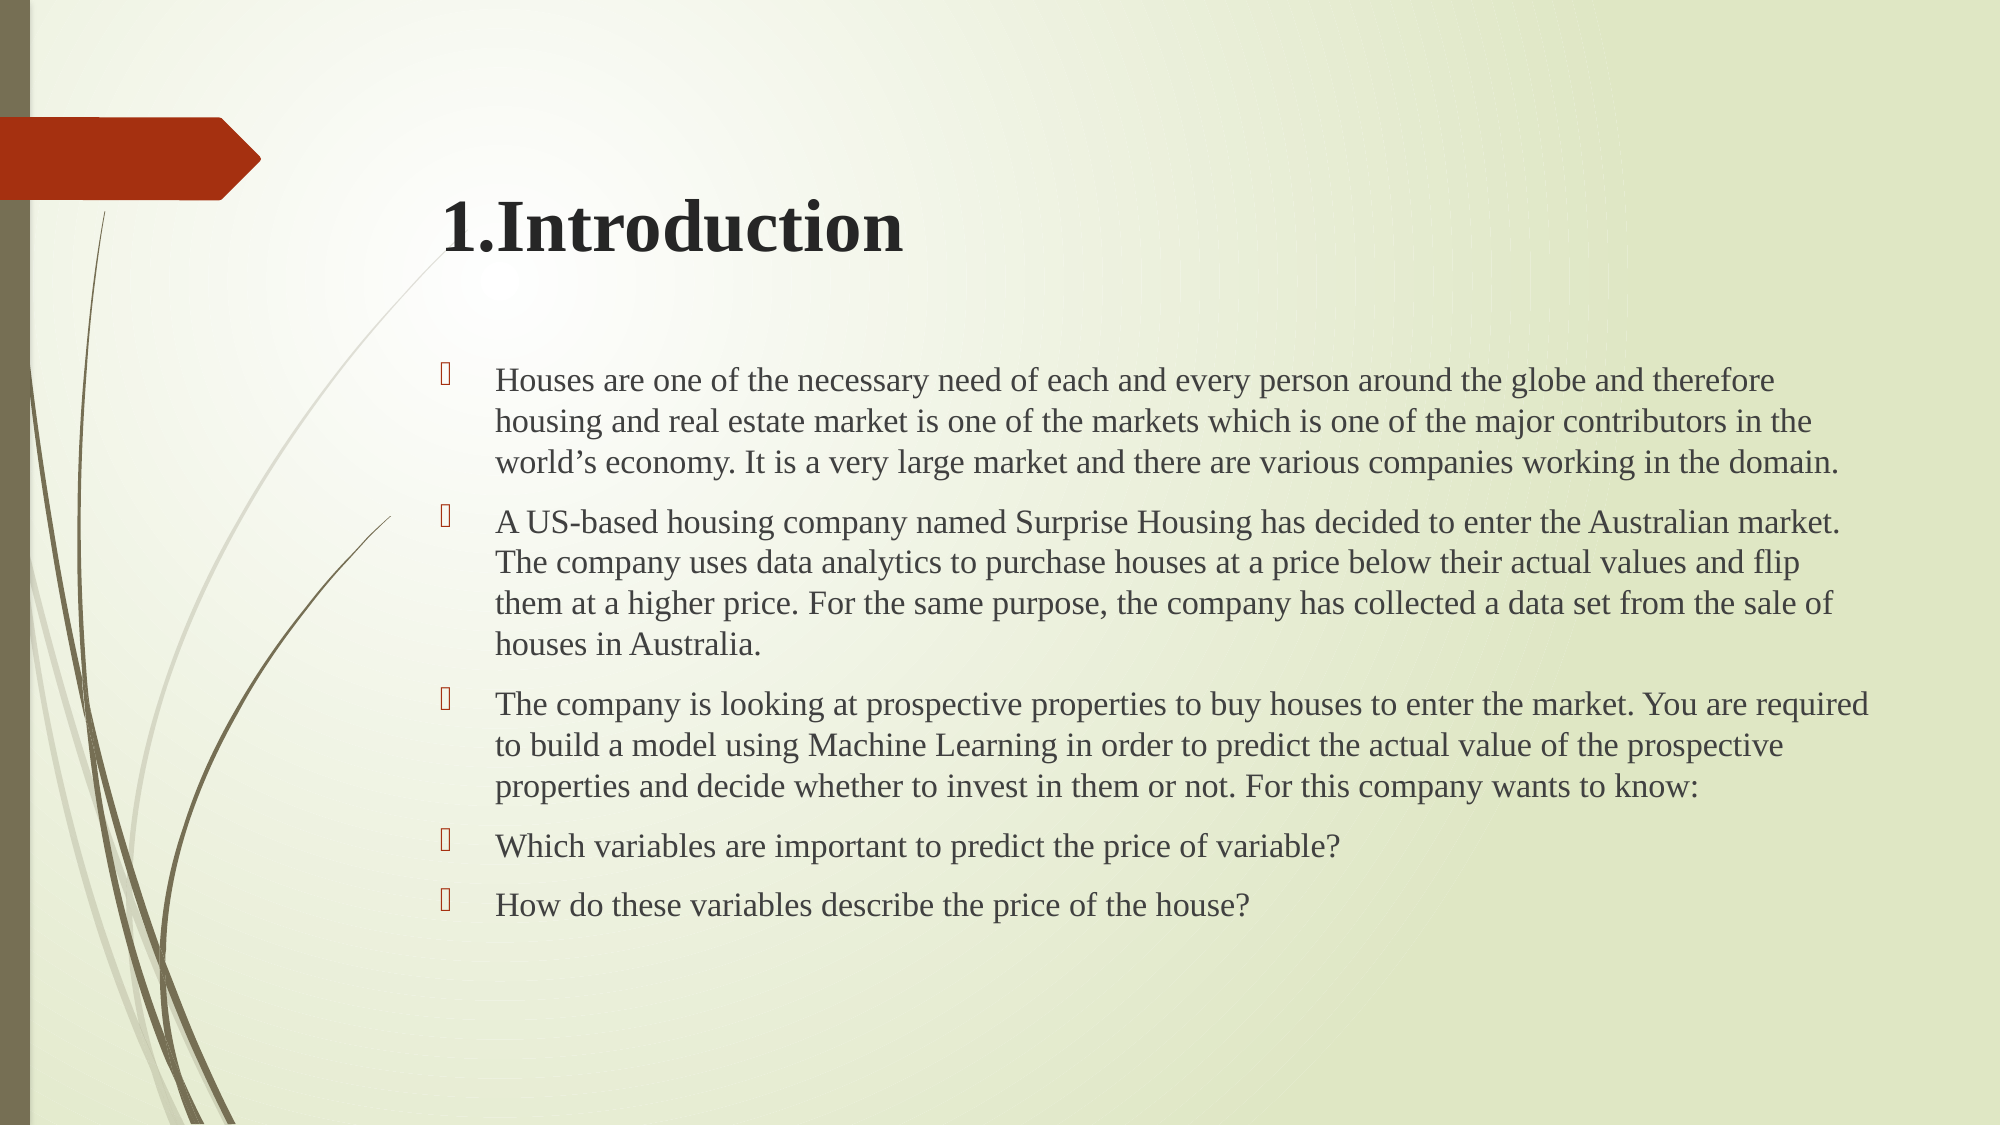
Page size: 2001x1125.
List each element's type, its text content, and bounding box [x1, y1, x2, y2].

list Houses are one of the necessary need of each and every person around the globe and therefore housing and real estate market is one of the markets which is one of the major contributors in the world’s economy. It is a very large market and there are various companies working in the domain. A US-based housing company named Surprise Housing has decided to enter the Australian market. The company uses data analytics to purchase houses at a price below their actual values and flip them at a higher price. For the same purpose, the company has collected a data set from the sale of houses in Australia. The company is looking at prospective properties to buy houses to enter the market. You are required to build a model using Machine Learning in order to predict the actual value of the prospective properties and decide whether to invest in them or not. For this company wants to know: Which variables are important to predict the price of variable? How do these variables describe the price of the house? [424, 350, 1888, 970]
title 1.Introduction [425, 168, 1888, 350]
